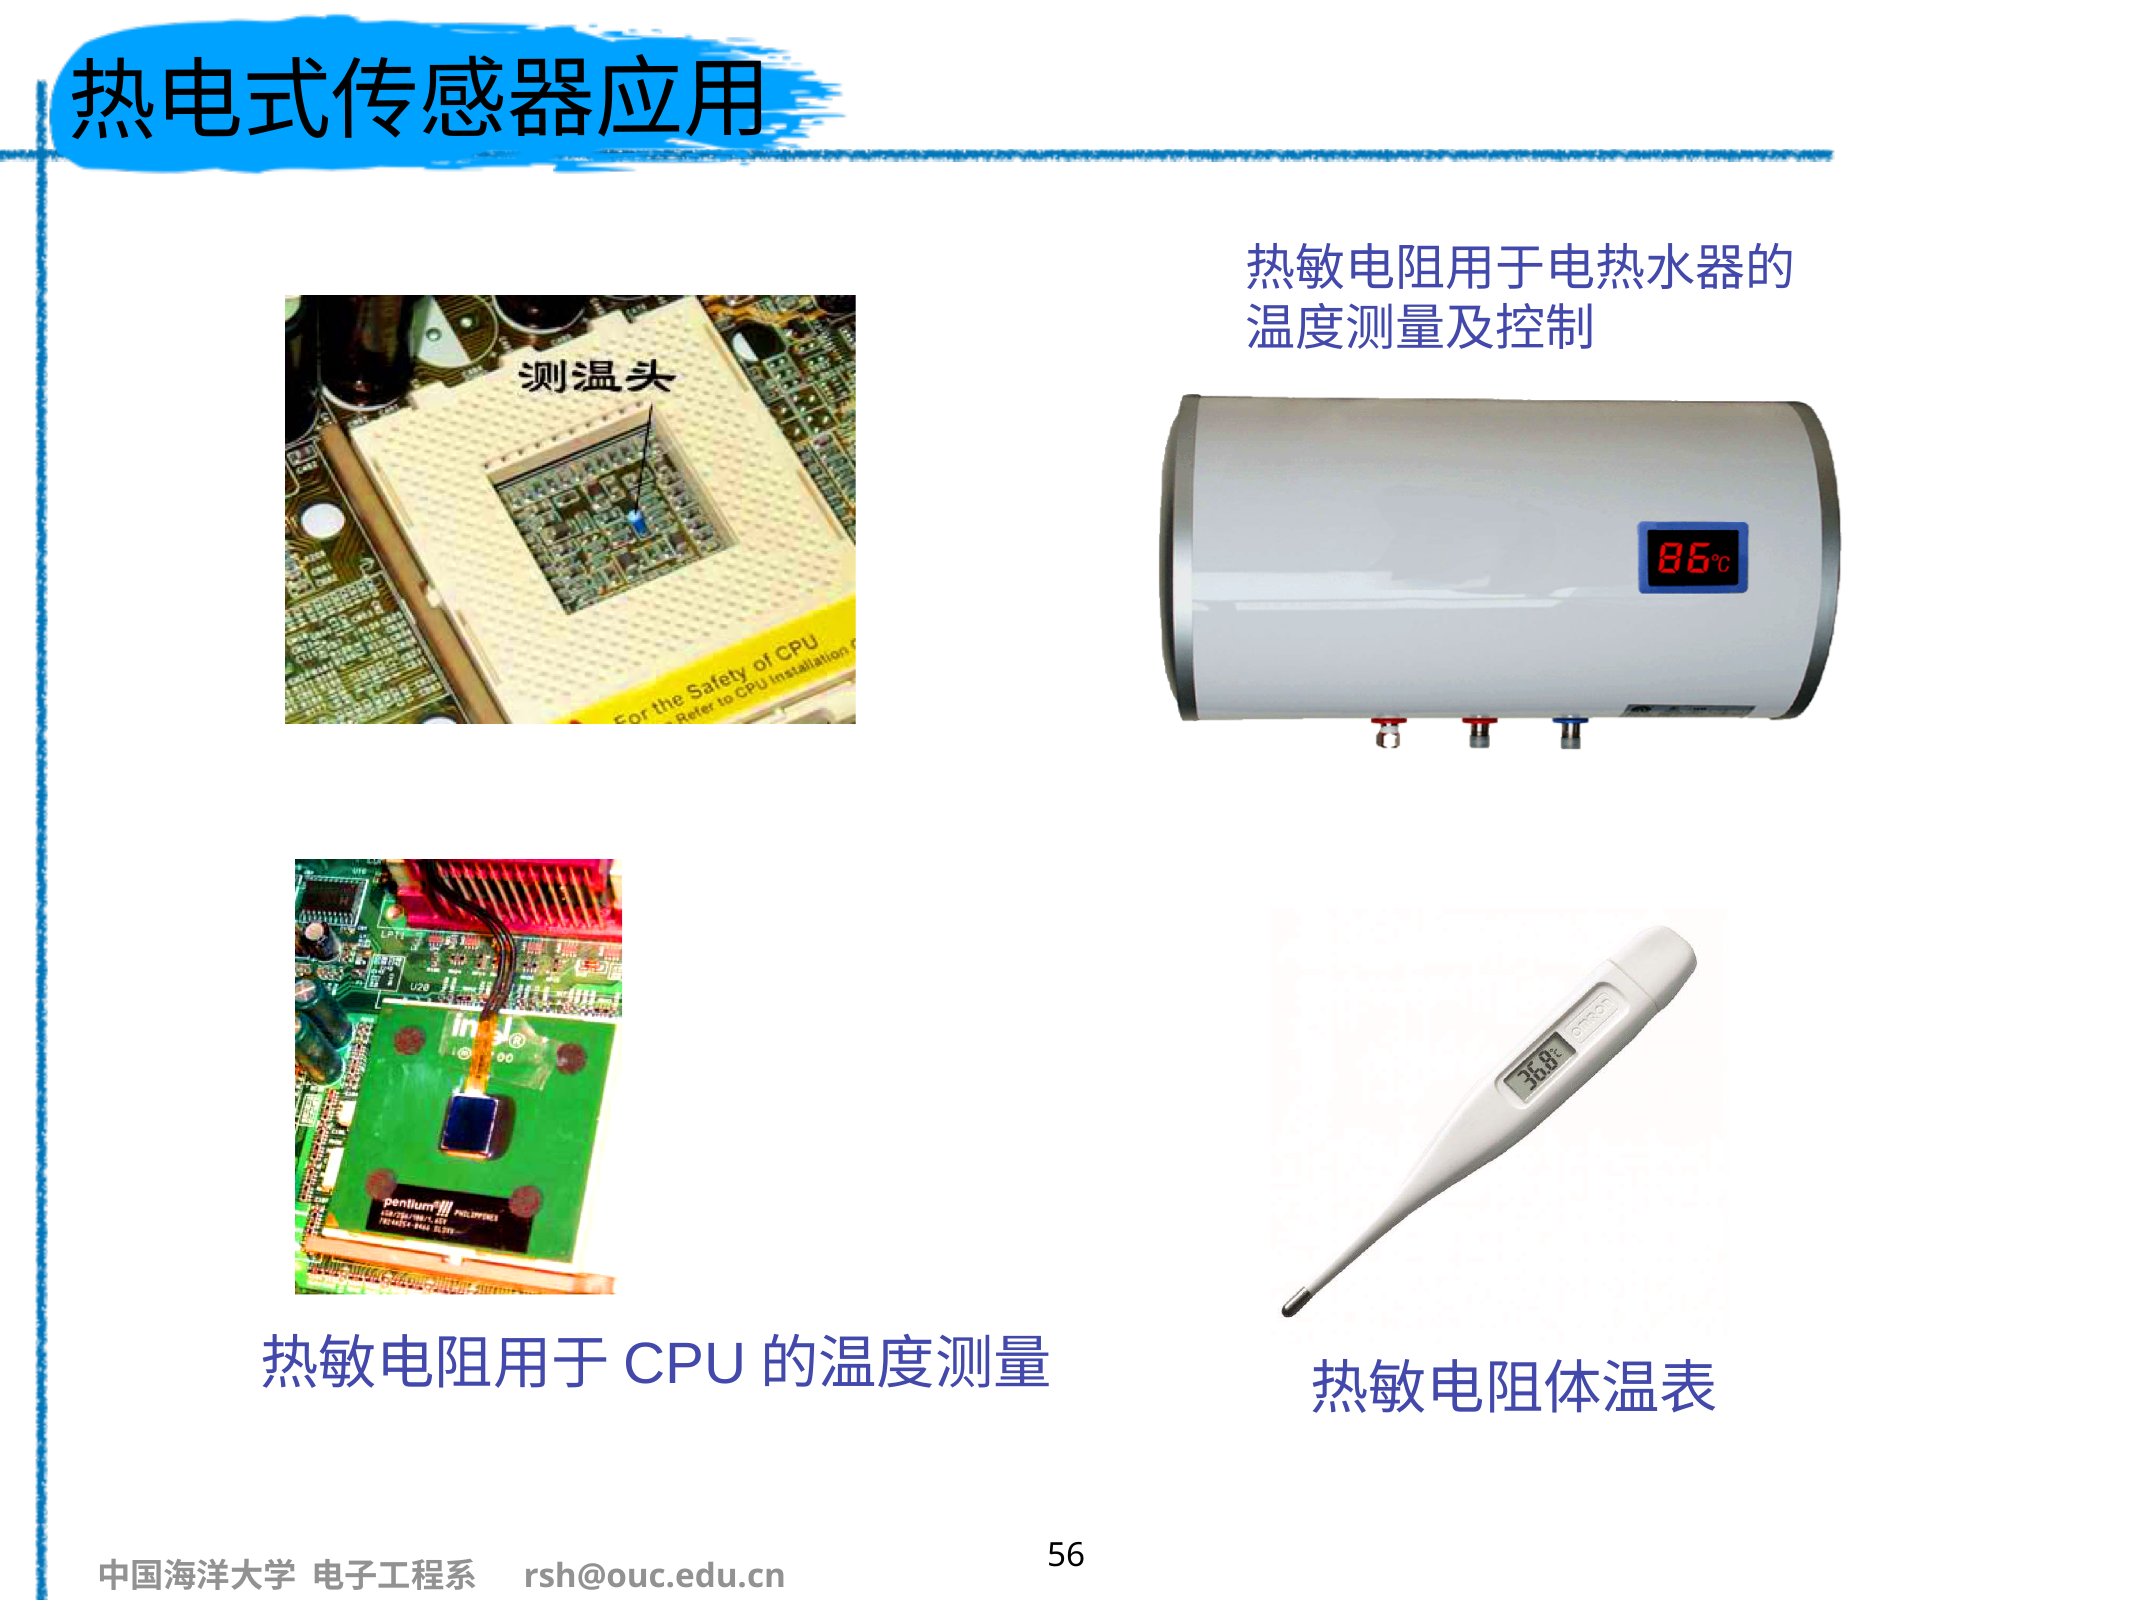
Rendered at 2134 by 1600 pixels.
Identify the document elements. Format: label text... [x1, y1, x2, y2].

text_box 热敏电阻用于CPU的温度测量 [251, 1316, 1073, 1404]
picture [785, 11, 1841, 178]
picture [284, 295, 857, 726]
title 热电式传感器应用 [53, 1, 786, 189]
slide_number 56 [1037, 1524, 1095, 1579]
picture [0, 11, 54, 1600]
picture [1158, 394, 1842, 752]
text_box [1270, 907, 1751, 1472]
picture [295, 858, 624, 1295]
text_box 热敏电阻用于电热水器的 温度测量及控制 [1237, 227, 1805, 365]
